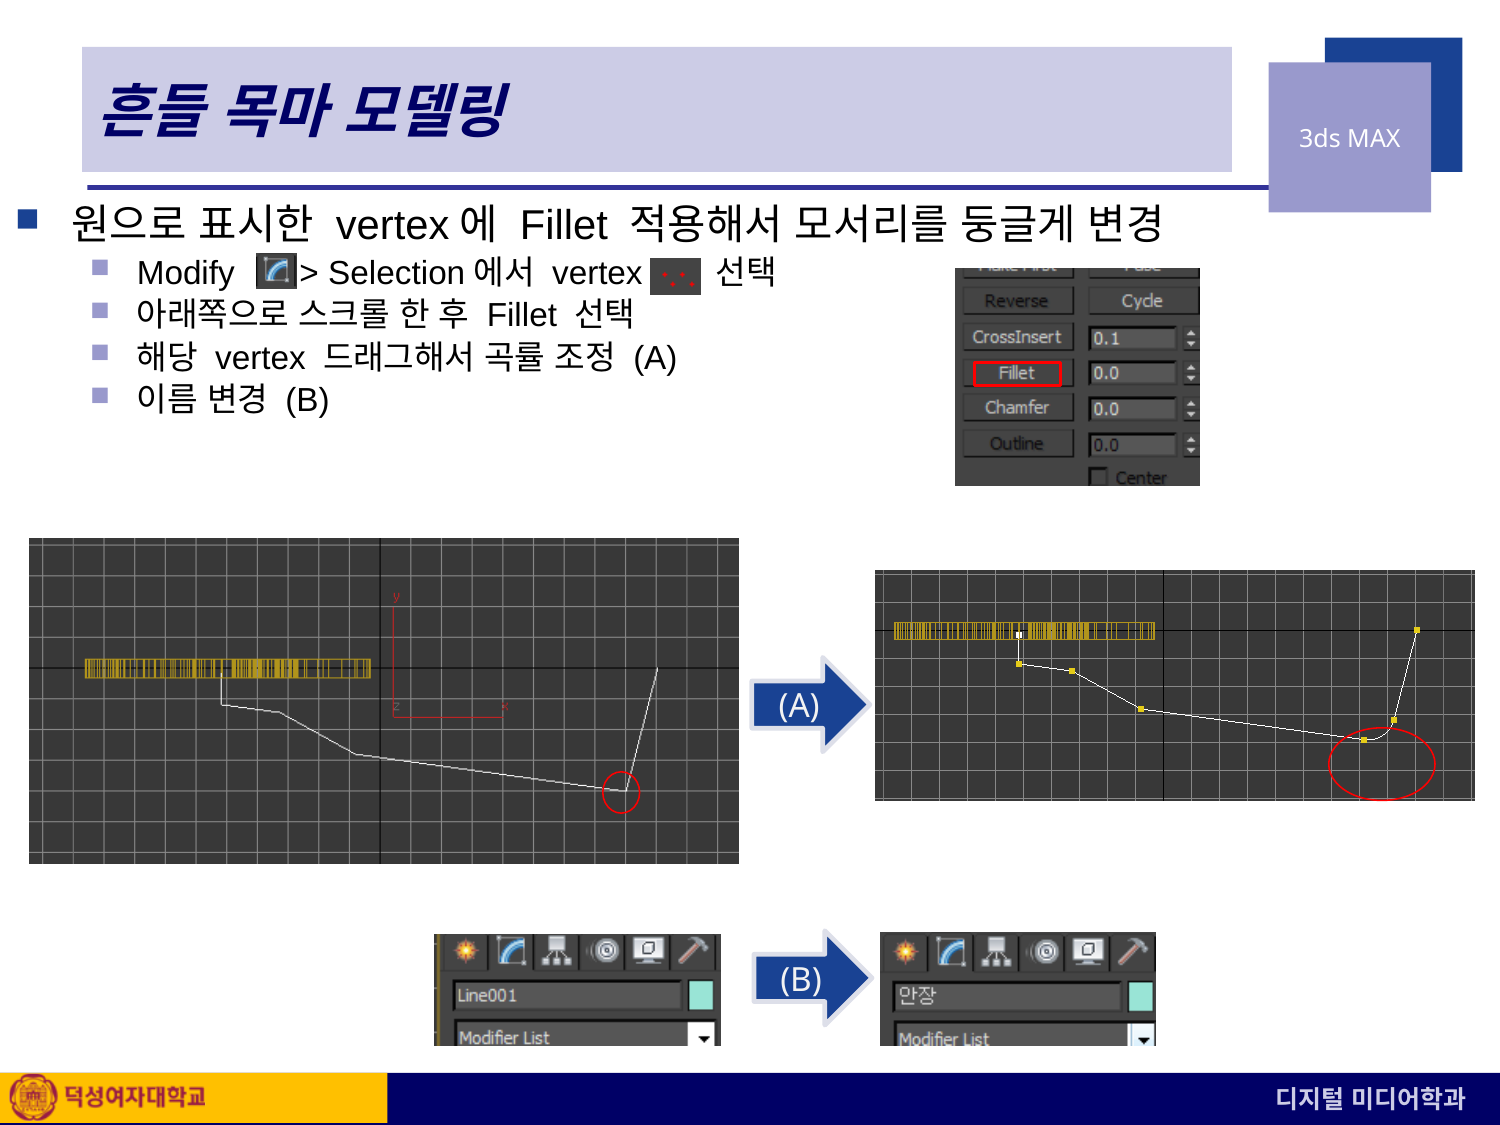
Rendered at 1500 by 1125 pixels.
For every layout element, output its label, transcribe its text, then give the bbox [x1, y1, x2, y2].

picture [255, 253, 297, 290]
text_box (A) [751, 657, 869, 752]
text_box (B) [753, 930, 873, 1026]
picture [879, 932, 1156, 1046]
picture [434, 934, 721, 1046]
picture [650, 258, 701, 295]
text_box 원으로 표시한 vertex에 Fillet 적용해서 모서리를 둥글게 변경 Modify > Selection에서 vertex 선택 아래쪽으로 스크롤 한 후 Fillet 선택 해당 vertex 드래그해서 곡률 조정 (A) 이름 변경 (B) [0, 196, 1483, 1026]
picture [874, 569, 1475, 801]
picture [0, 1034, 229, 1125]
picture [29, 538, 739, 864]
title 흔들 목마 모델링 [81, 46, 1233, 173]
picture [955, 267, 1200, 486]
